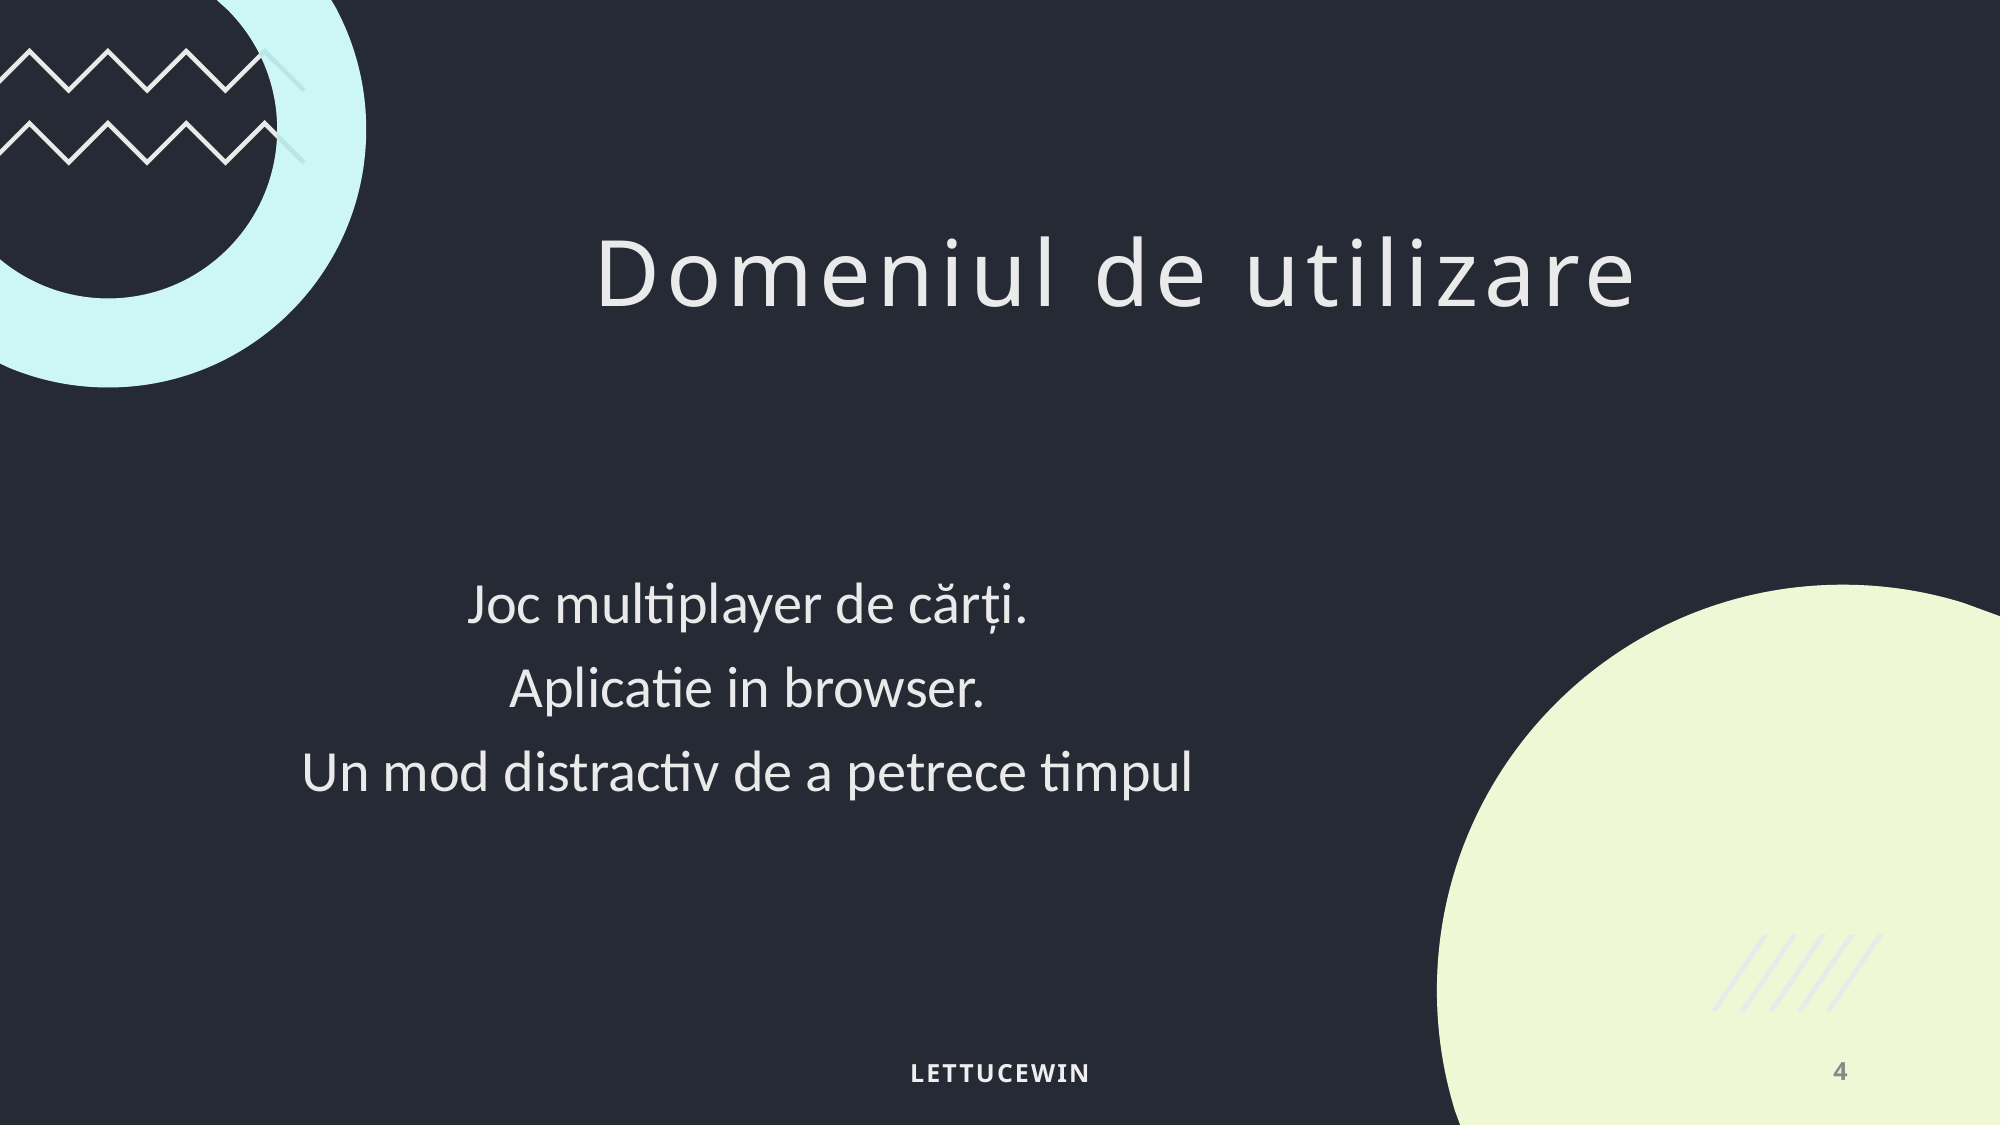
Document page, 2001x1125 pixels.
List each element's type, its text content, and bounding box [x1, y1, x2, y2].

list Joc multiplayer de cărți. Aplicatie in browser. Un mod distractiv de a petrece timpul [83, 475, 1413, 995]
slide_number 4 [1412, 1042, 1863, 1103]
footer Lettucewin [662, 1042, 1338, 1103]
title Domeniul de utilizare [424, 0, 1808, 590]
